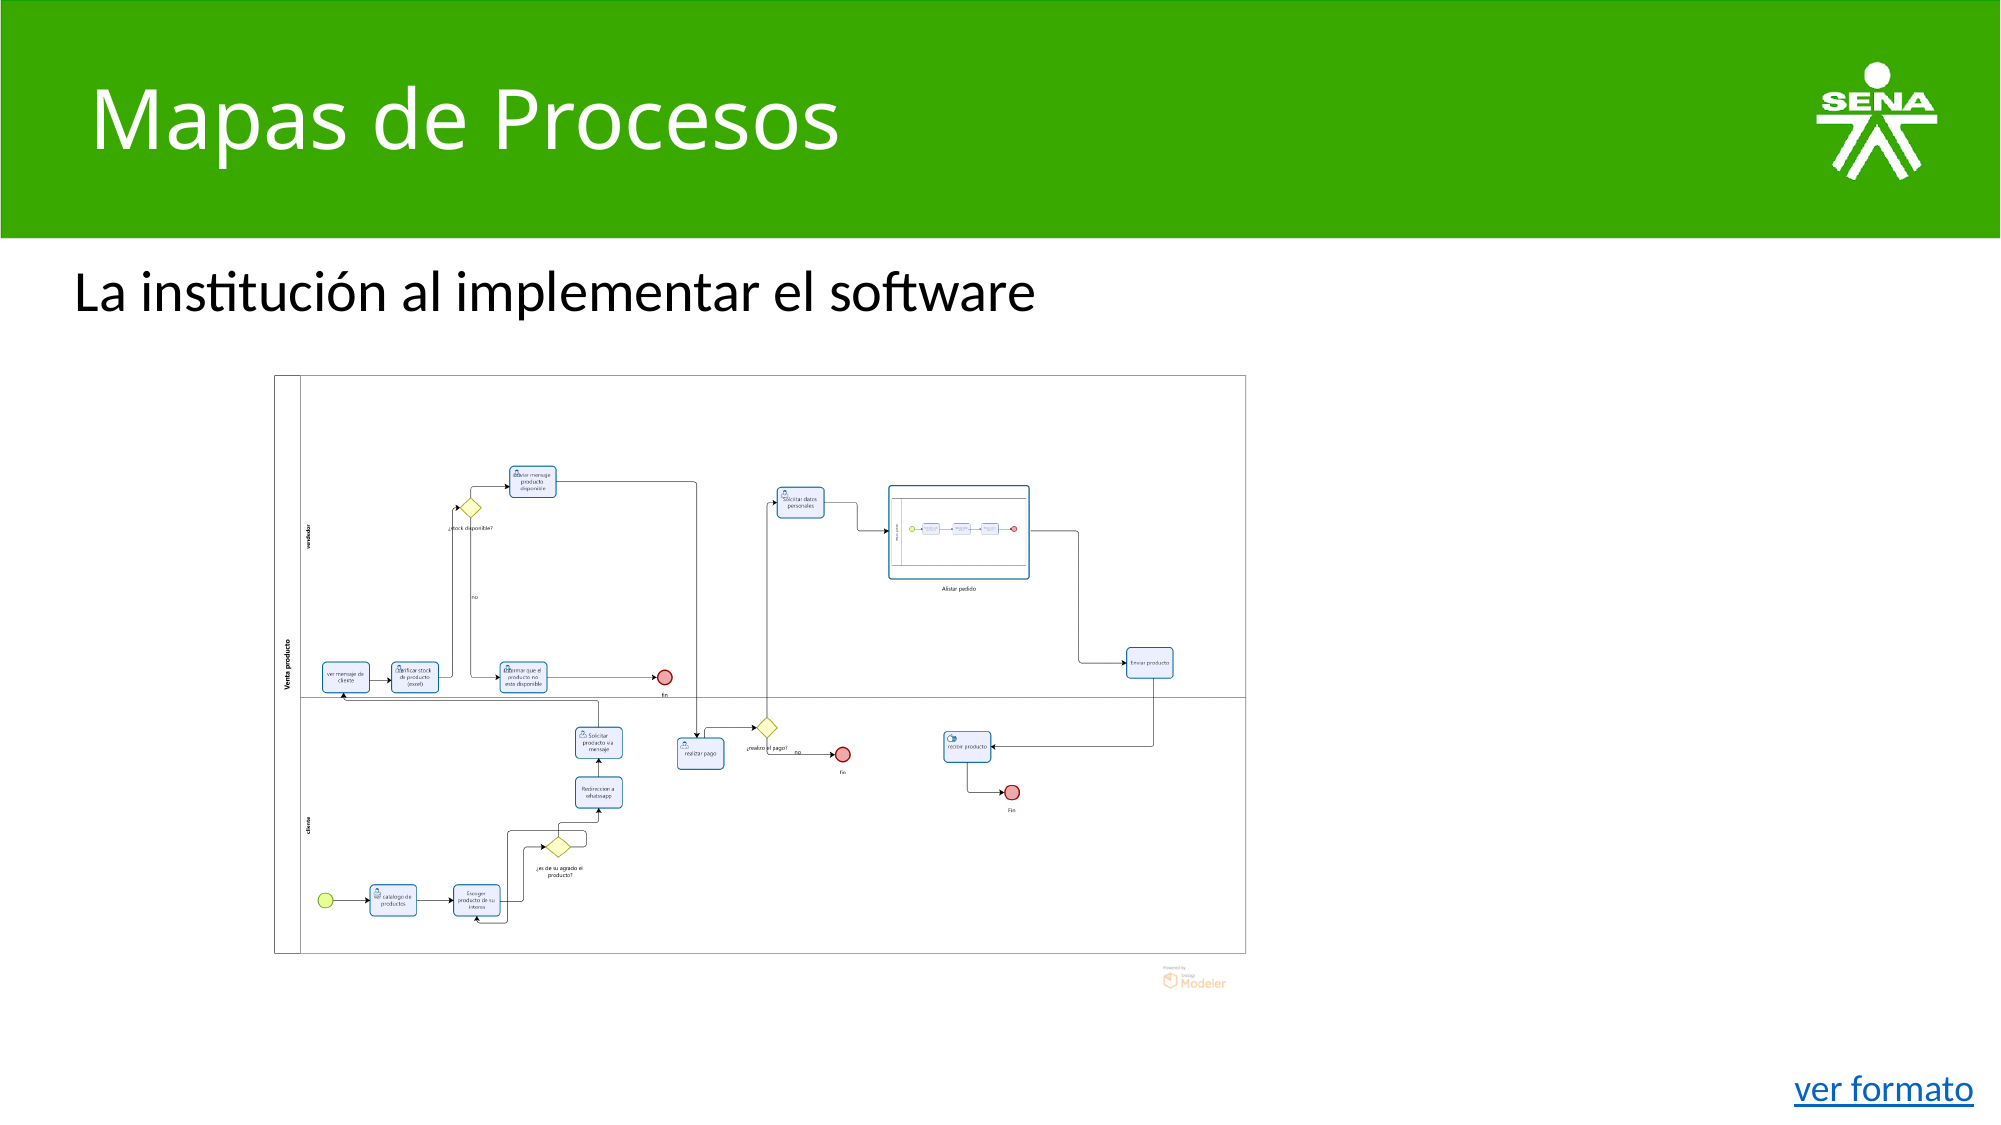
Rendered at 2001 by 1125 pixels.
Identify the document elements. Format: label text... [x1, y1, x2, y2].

title Mapas de Procesos [74, 54, 1758, 192]
text_box ver formato [1779, 1049, 2000, 1125]
picture [0, 0, 2001, 1125]
text_box La institución al implementar el software [59, 237, 1927, 280]
